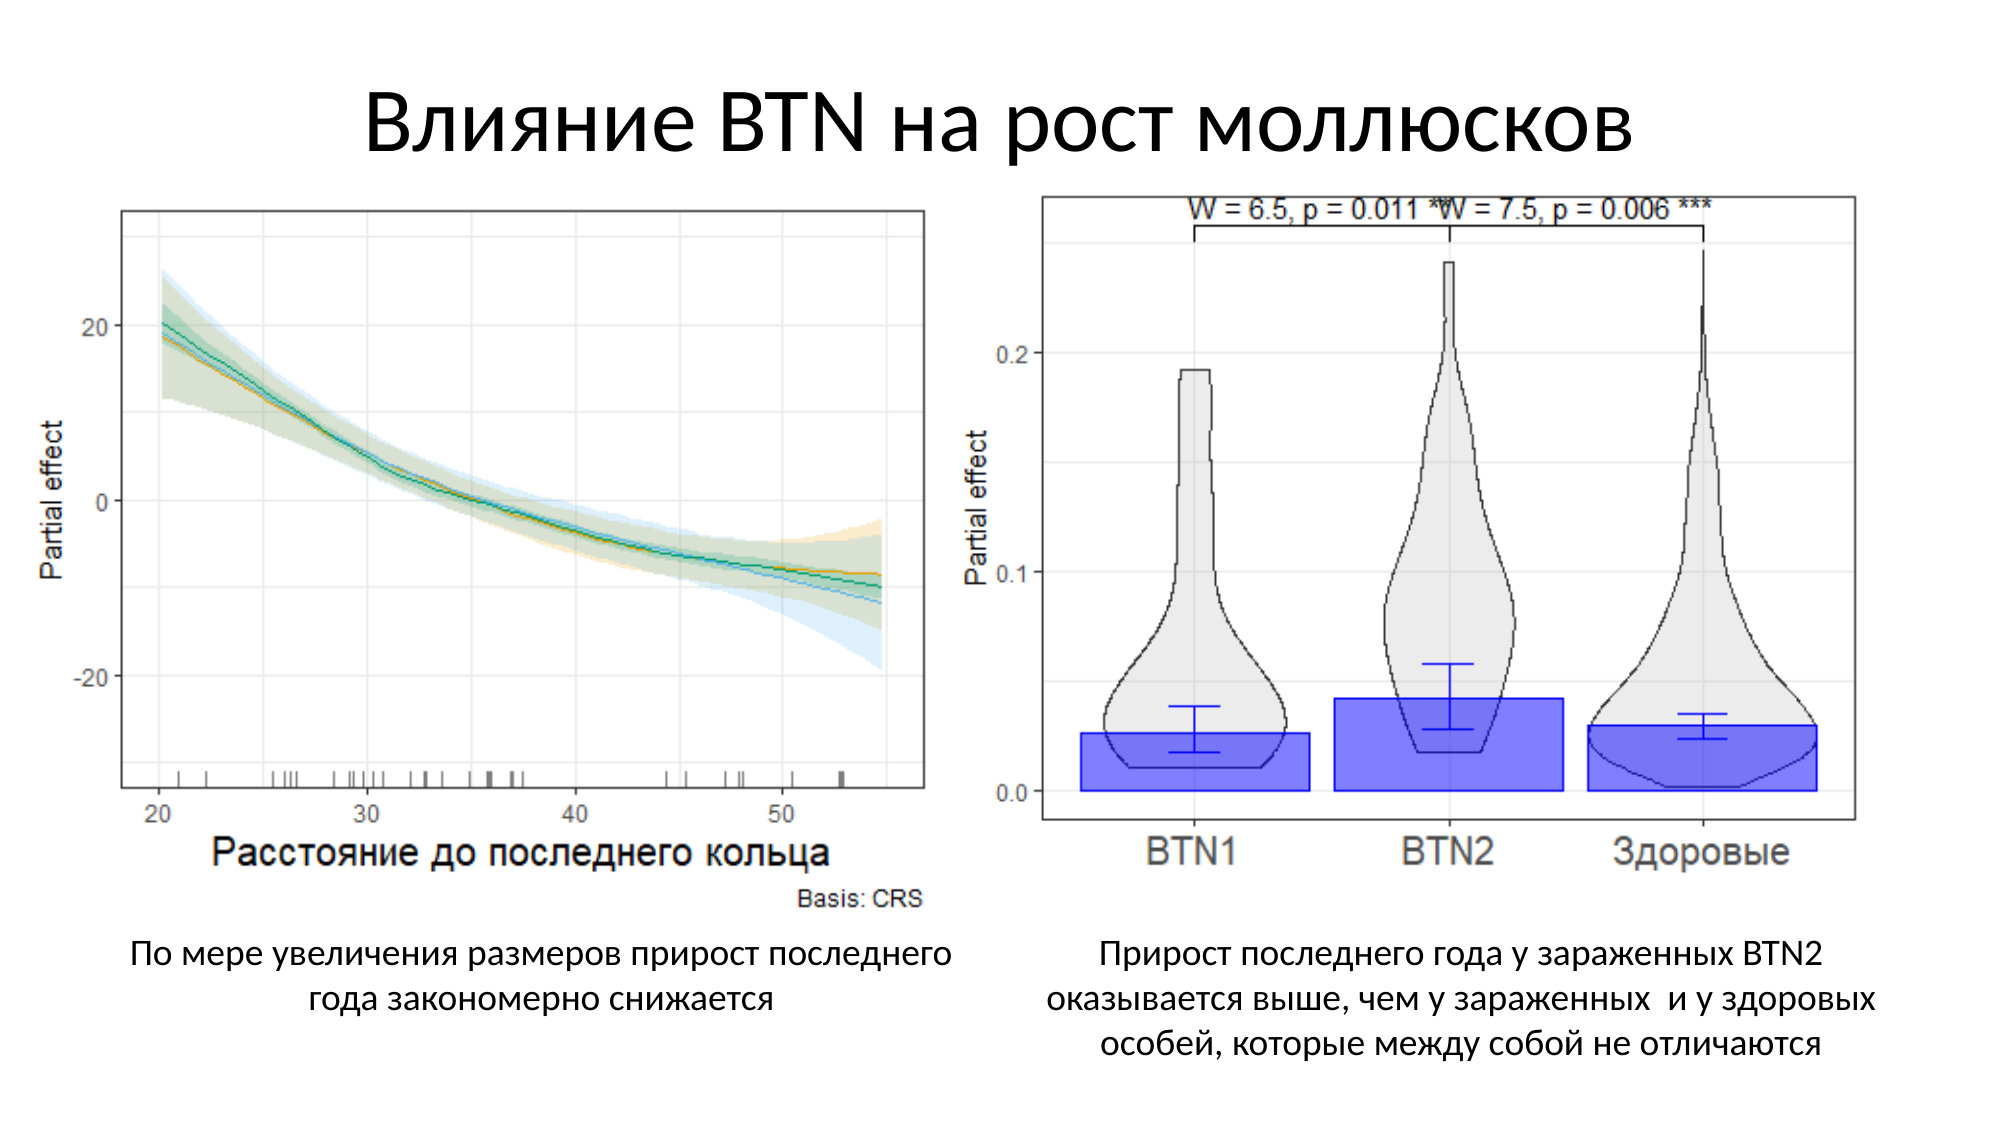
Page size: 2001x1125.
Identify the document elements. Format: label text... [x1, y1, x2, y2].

text_box По мере увеличения размеров прирост последнего года закономерно снижается [99, 929, 984, 1005]
picture [8, 183, 1870, 939]
title Влияние BTN на рост моллюсков [99, 45, 1900, 184]
